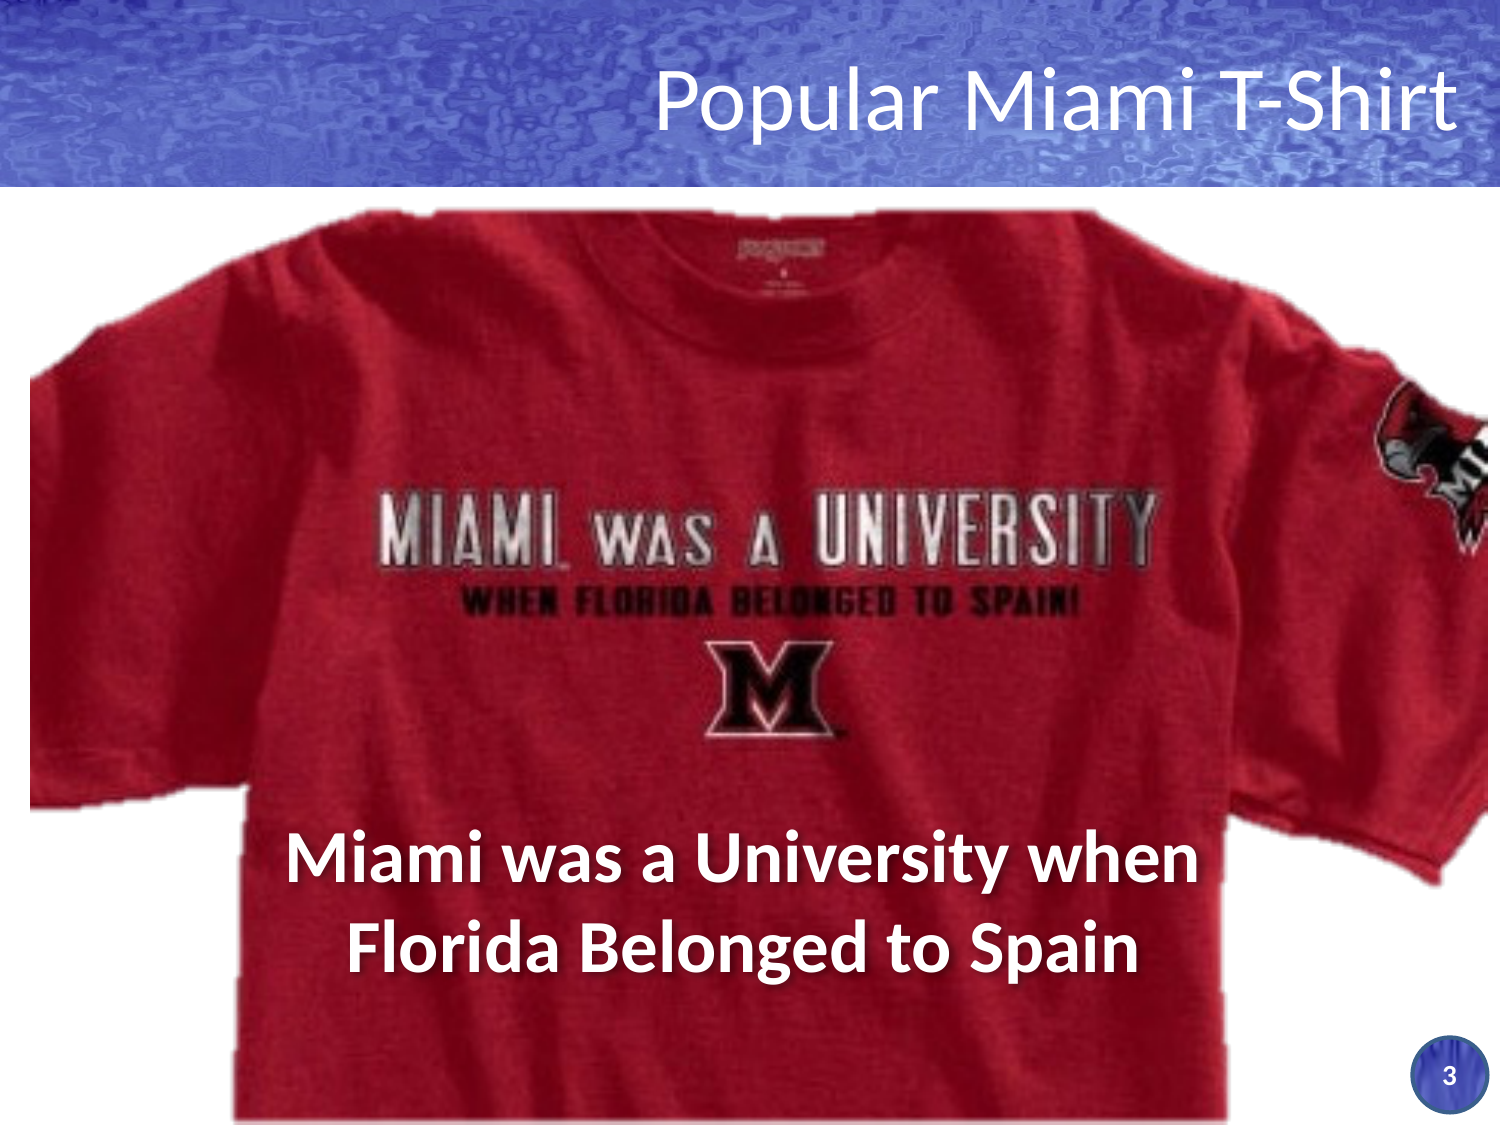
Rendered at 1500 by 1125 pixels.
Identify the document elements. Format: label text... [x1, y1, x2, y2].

picture [0, 0, 1500, 1125]
title Popular Miami T-Shirt [125, 12, 1475, 175]
